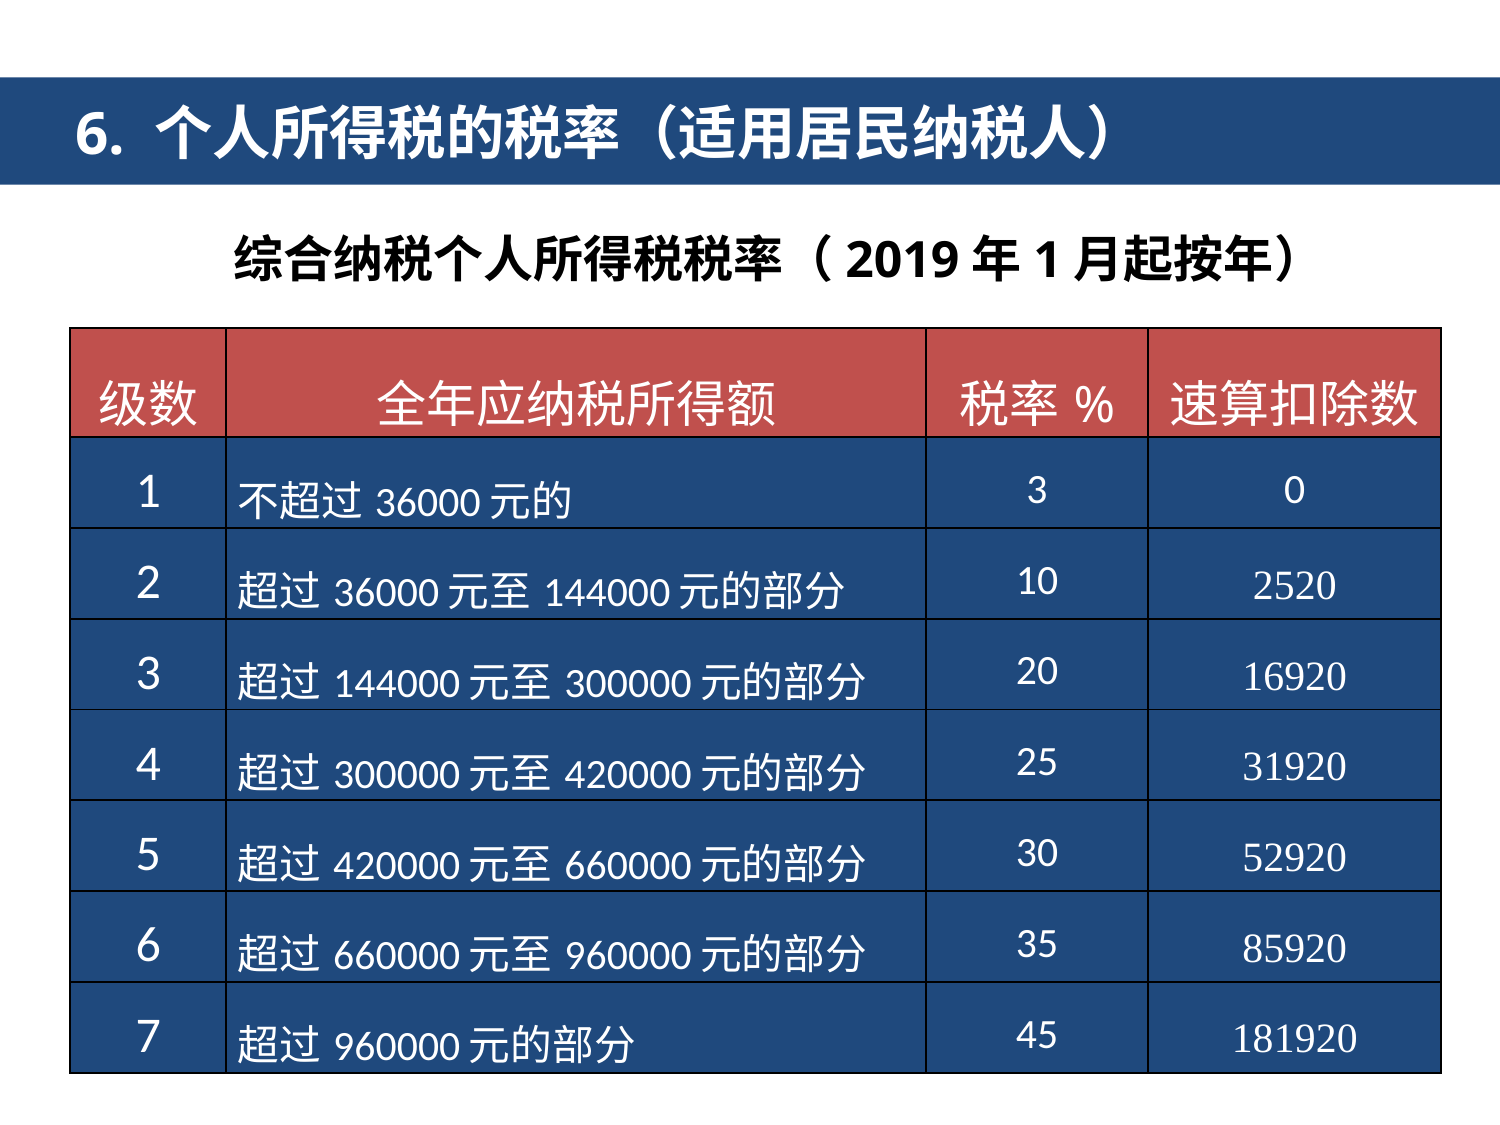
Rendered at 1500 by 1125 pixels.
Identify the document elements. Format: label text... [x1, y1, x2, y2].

table_cell 1 [71, 438, 225, 527]
table_cell 30 [927, 801, 1147, 890]
table_cell 16920 [1149, 620, 1440, 709]
table_header 全年应纳税所得额 [227, 329, 925, 436]
table_cell 52920 [1149, 801, 1440, 890]
table_cell 超过420000元至660000元的部分 [227, 801, 925, 890]
table_header 级数 [71, 329, 225, 436]
table_cell 31920 [1149, 710, 1440, 799]
table_cell 超过660000元至960000元的部分 [227, 892, 925, 981]
table_cell 10 [927, 529, 1147, 618]
table_cell 5 [71, 801, 225, 890]
table_cell 超过36000元至144000元的部分 [227, 529, 925, 618]
table_cell 3 [927, 438, 1147, 527]
table_cell 85920 [1149, 892, 1440, 981]
table_cell 181920 [1149, 983, 1440, 1072]
table_cell 3 [71, 620, 225, 709]
table_header 税率% [927, 329, 1147, 436]
table_cell 0 [1149, 438, 1440, 527]
table_cell 2 [71, 529, 225, 618]
table_cell 25 [927, 710, 1147, 799]
table_cell 7 [71, 983, 225, 1072]
table_cell 20 [927, 620, 1147, 709]
table_cell 超过960000元的部分 [227, 983, 925, 1072]
table_cell 6 [71, 892, 225, 981]
table_cell 超过300000元至420000元的部分 [227, 710, 925, 799]
table_cell 超过144000元至300000元的部分 [227, 620, 925, 709]
table_cell 不超过36000元的 [227, 438, 925, 527]
table_cell 2520 [1149, 529, 1440, 618]
table_cell 35 [927, 892, 1147, 981]
text_box 6. 个人所得税的税率（适用居民纳税人） [0, 77, 1500, 185]
table_cell 45 [927, 983, 1147, 1072]
text_box 综合纳税个人所得税税率（2019年1月起按年） [218, 219, 1339, 295]
table_header 速算扣除数 [1149, 329, 1440, 436]
table_cell 4 [71, 710, 225, 799]
